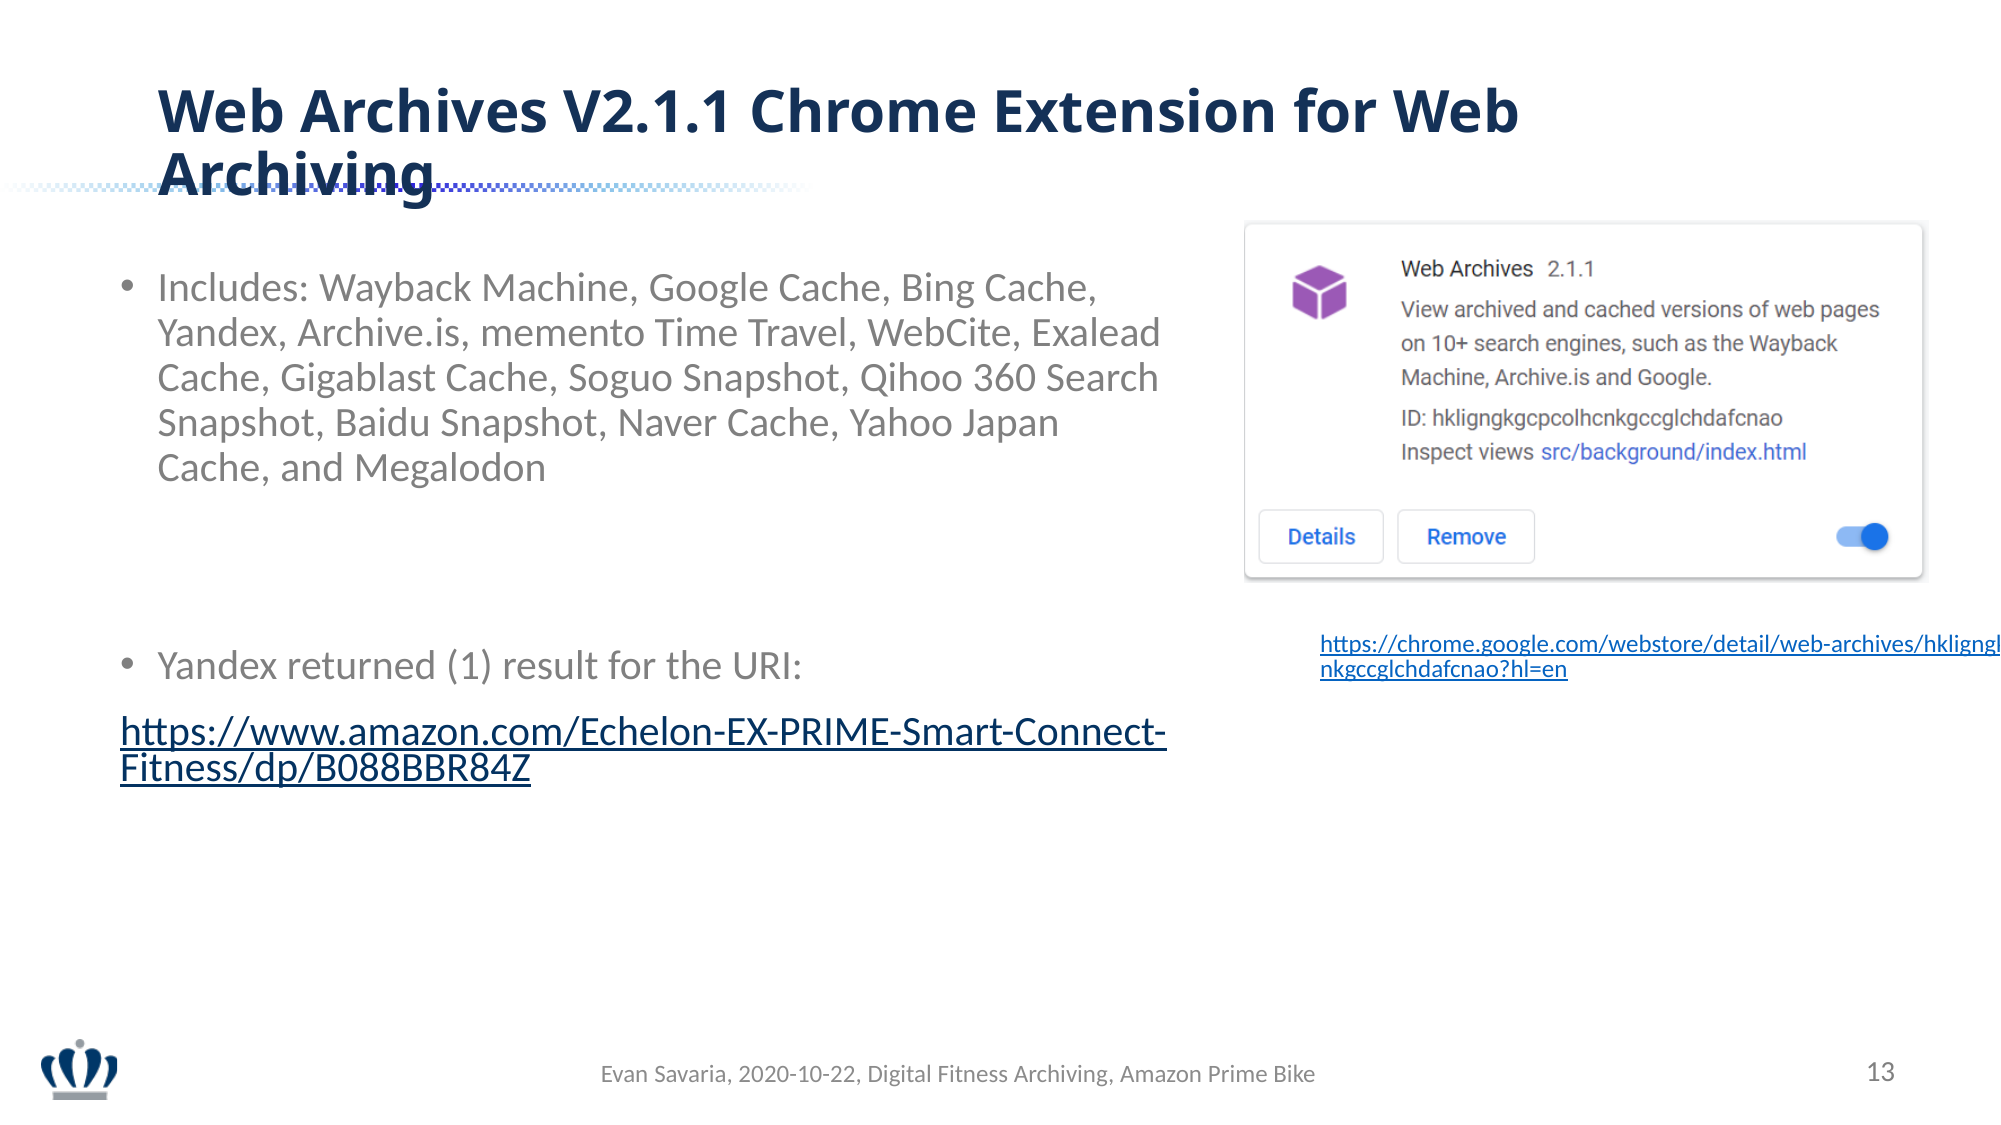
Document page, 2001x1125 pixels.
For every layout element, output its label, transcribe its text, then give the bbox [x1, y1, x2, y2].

text_box Evan Savaria, 2020-10-22, Digital Fitness Archiving, Amazon Prime Bike [502, 1049, 1416, 1095]
text_box 13 [1851, 1044, 1923, 1095]
picture [1244, 220, 1929, 583]
list Includes: Wayback Machine, Google Cache, Bing Cache, Yandex, Archive.is, memento Time Travel, WebCite, Exalead Cache, Gigablast Cache, Soguo Snapshot, Qihoo 360 Search Snapshot, Baidu Snapshot, Naver Cache, Yahoo Japan Cache, and Megalodon Yandex returned (1) result for the URI: https://www.amazon.com/Echelon-EX-PRIME-Smart-Connect-Fitness/dp/B088BBR84Z [105, 258, 1187, 1012]
text_box https://chrome.google.com/webstore/detail/web-archives/hkligngkgcpcolhcnkgccglchdafcnao?hl=en [1305, 620, 2000, 665]
list Web Archives V2.1.1 Chrome Extension for Web Archiving [143, 75, 1596, 220]
